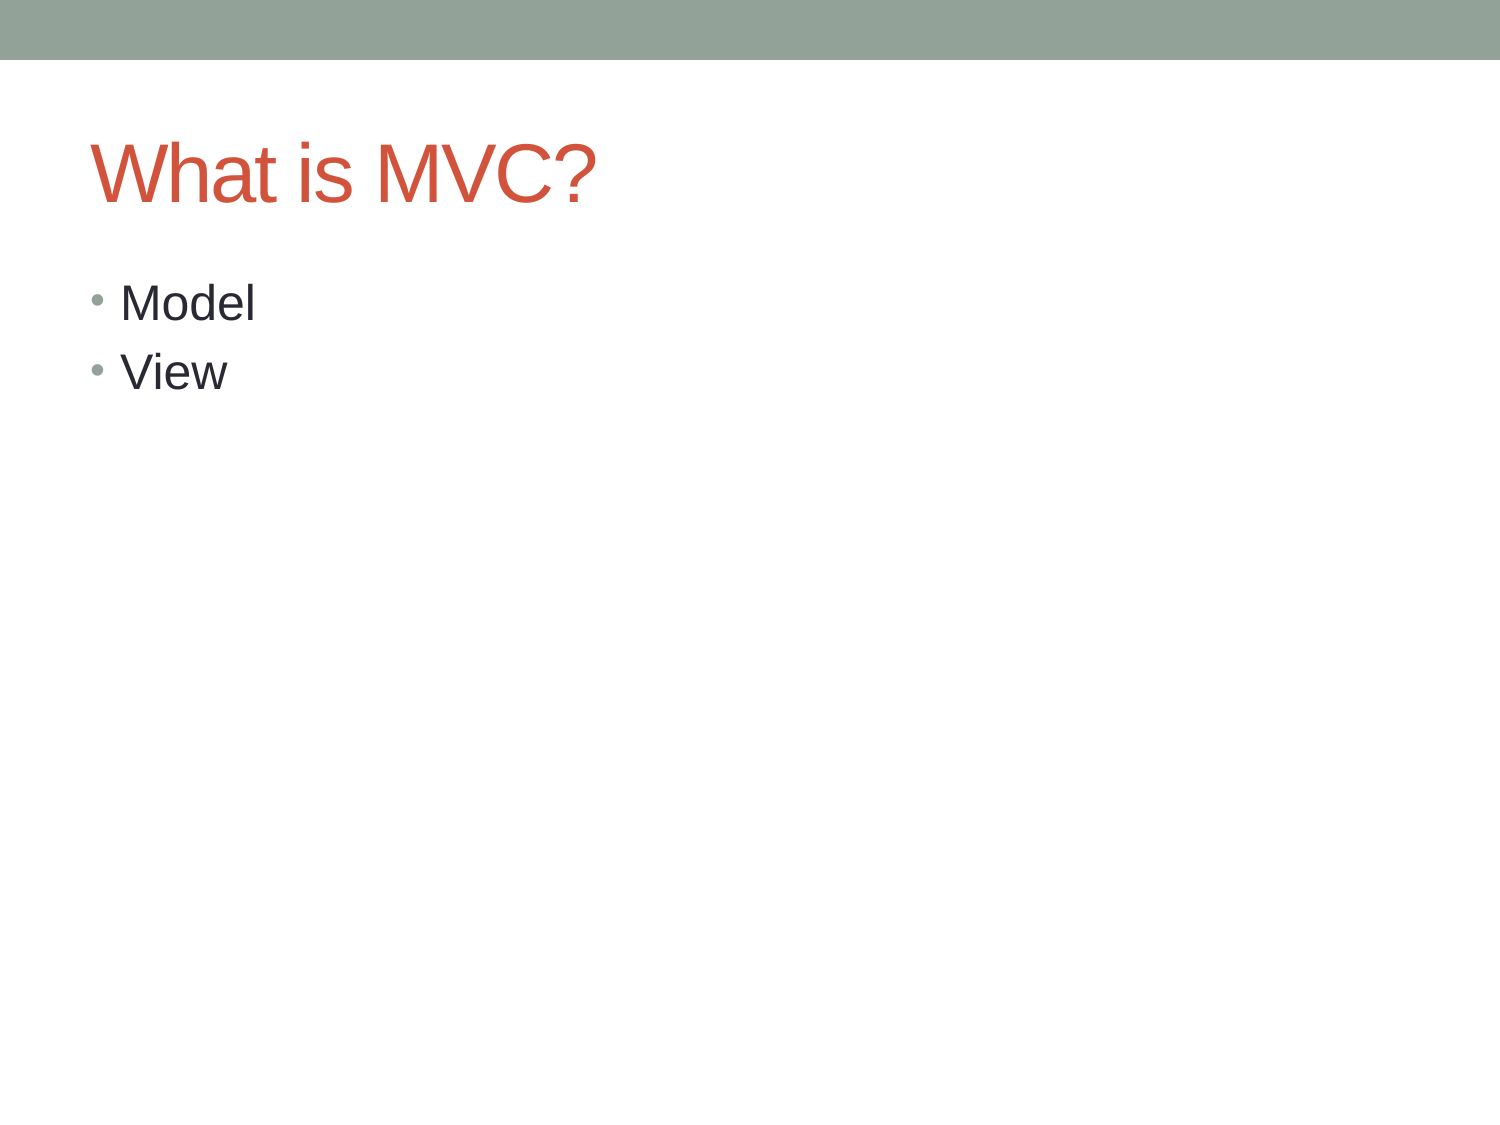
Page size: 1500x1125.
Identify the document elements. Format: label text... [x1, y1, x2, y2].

title What is MVC? [75, 87, 1425, 250]
list Model View [75, 262, 1425, 1063]
